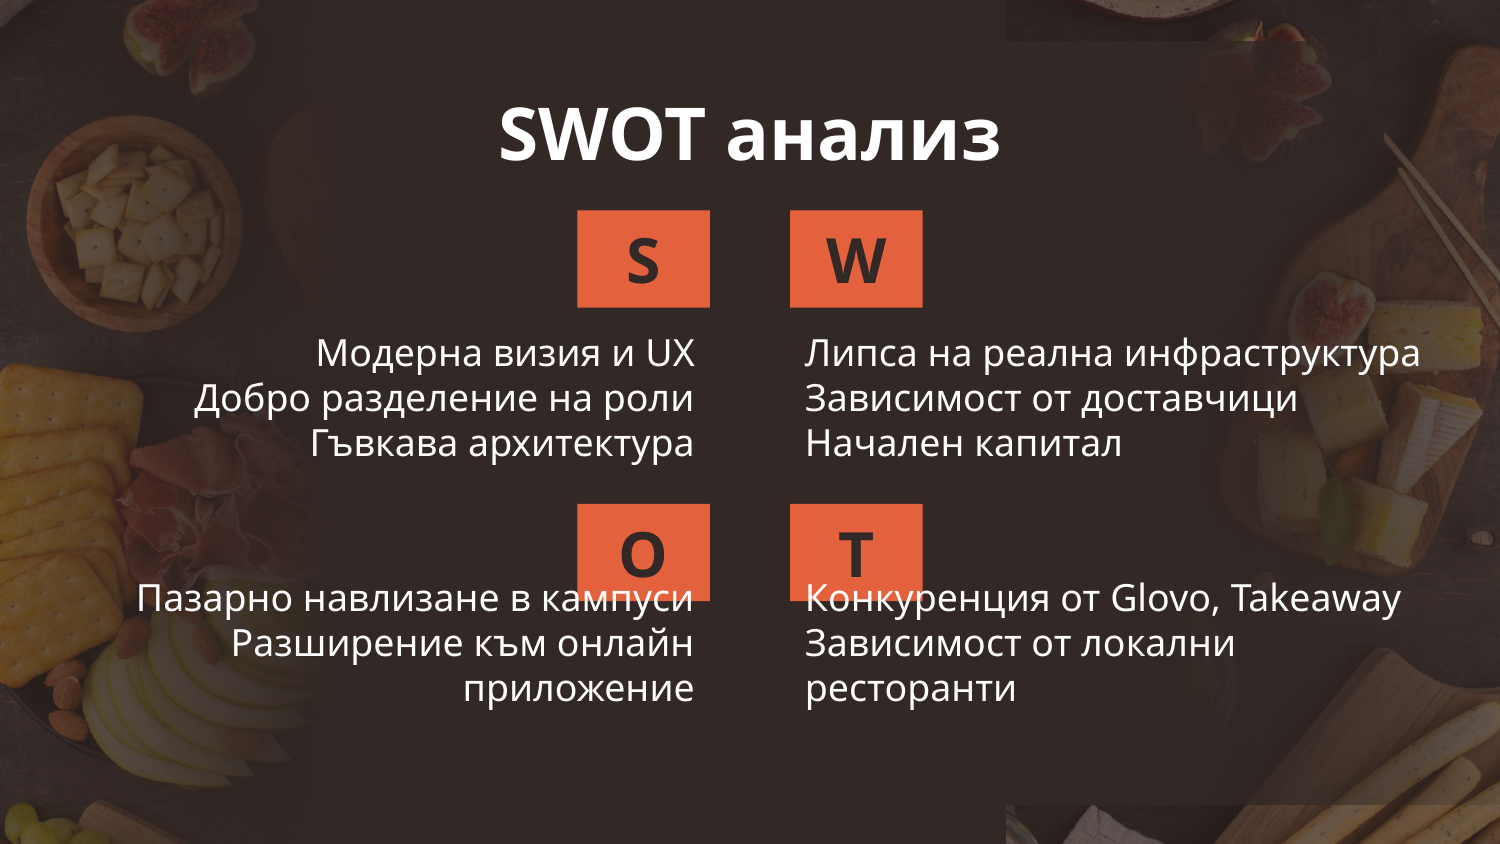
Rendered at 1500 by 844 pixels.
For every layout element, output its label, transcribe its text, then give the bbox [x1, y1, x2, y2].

text_box Конкуренция от Glovo, Takeaway Зависимост от локални ресторанти [789, 601, 1437, 725]
title T [790, 503, 923, 601]
text_box Пазарно навлизане в кампуси Разширение към онлайн приложение [0, 601, 710, 725]
title W [790, 210, 923, 307]
title O [577, 503, 710, 601]
title SWOT анализ [118, 72, 1382, 167]
text_box Липса на реална инфраструктура Зависимост от доставчици Начален капитал [789, 307, 1437, 480]
subtitle Модерна визия и UX Добро разделение на роли Гъвкава архитектура [179, 307, 710, 480]
title S [577, 210, 710, 308]
